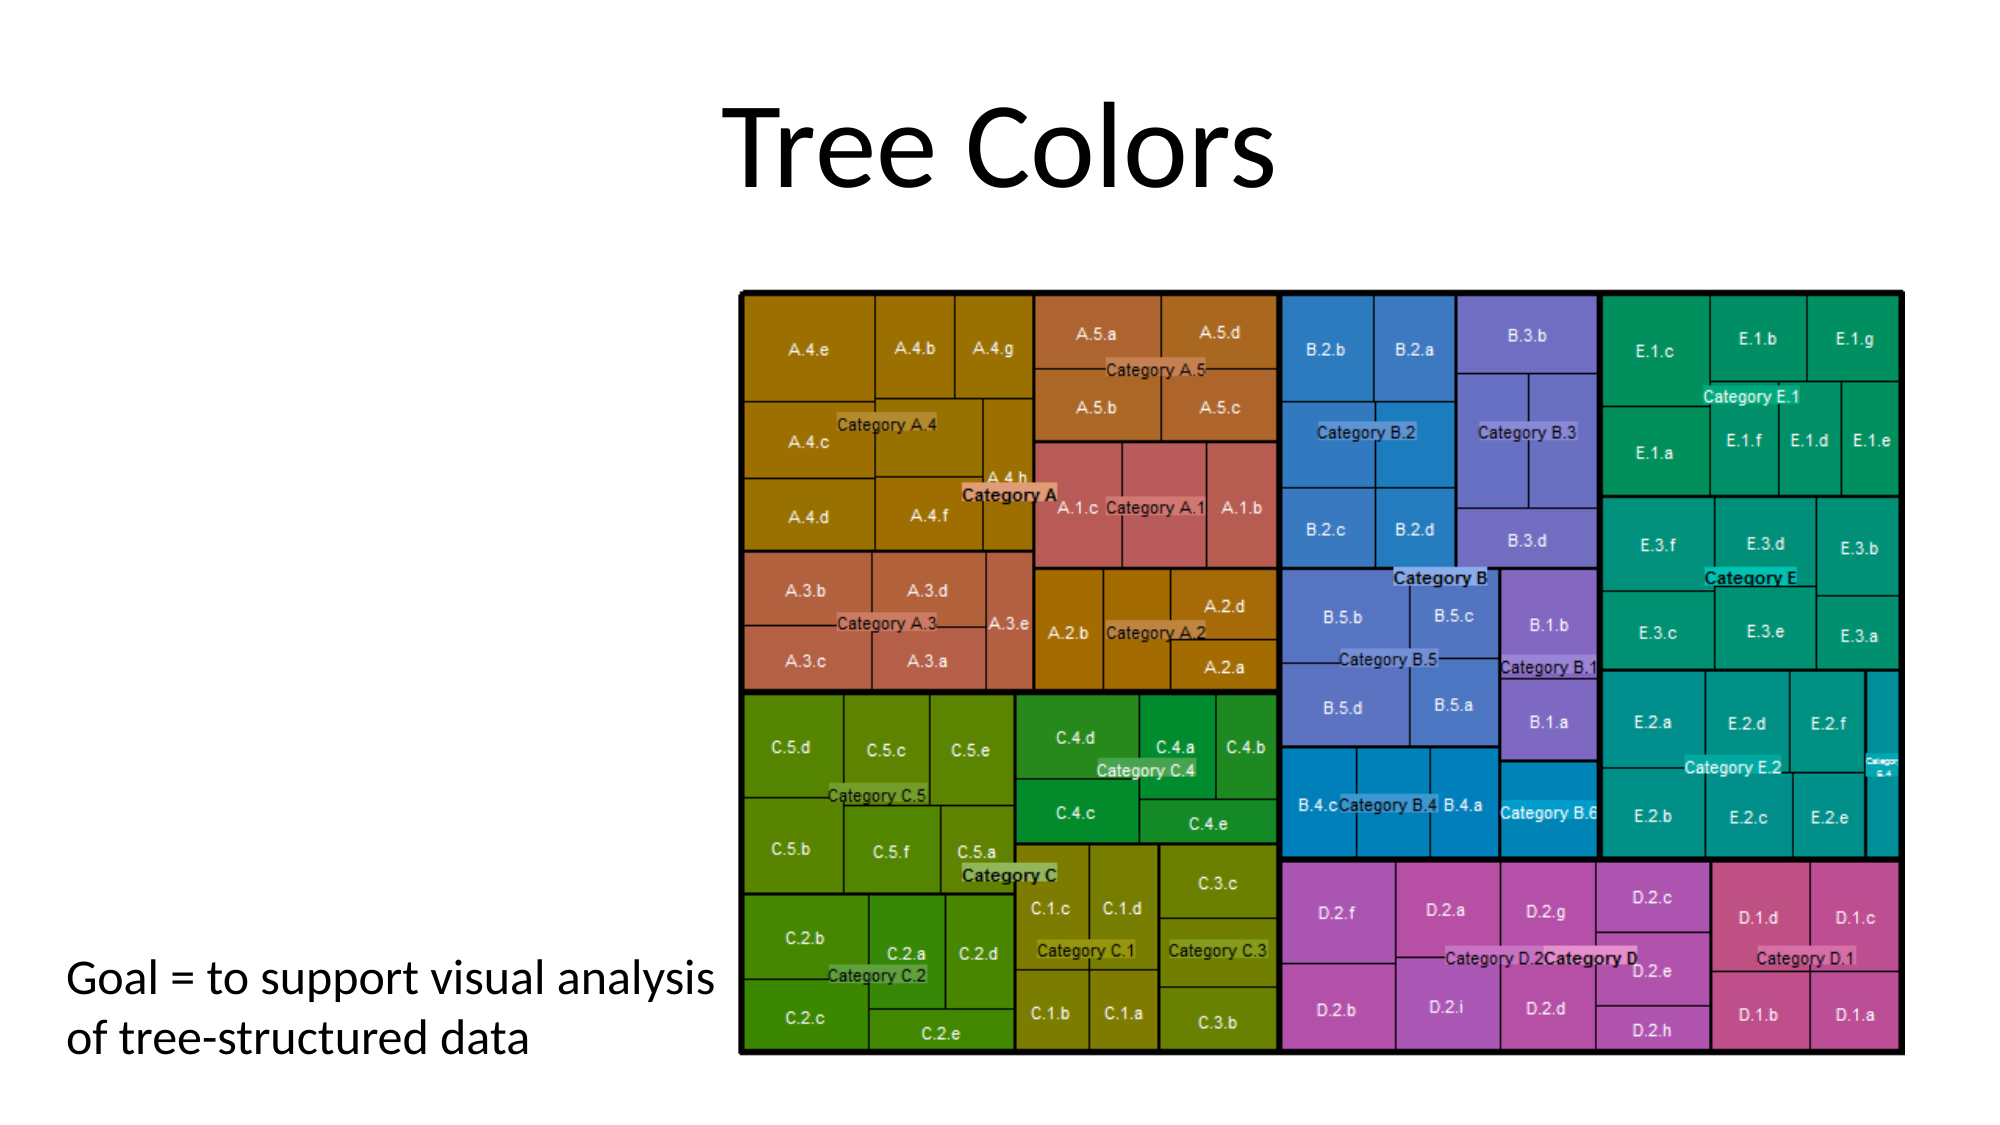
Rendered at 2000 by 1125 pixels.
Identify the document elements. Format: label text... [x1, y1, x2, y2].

title Tree Colors [99, 45, 1900, 233]
picture [736, 287, 1905, 1057]
text_box Goal = to support visual analysis of tree-structured data [51, 937, 742, 1073]
